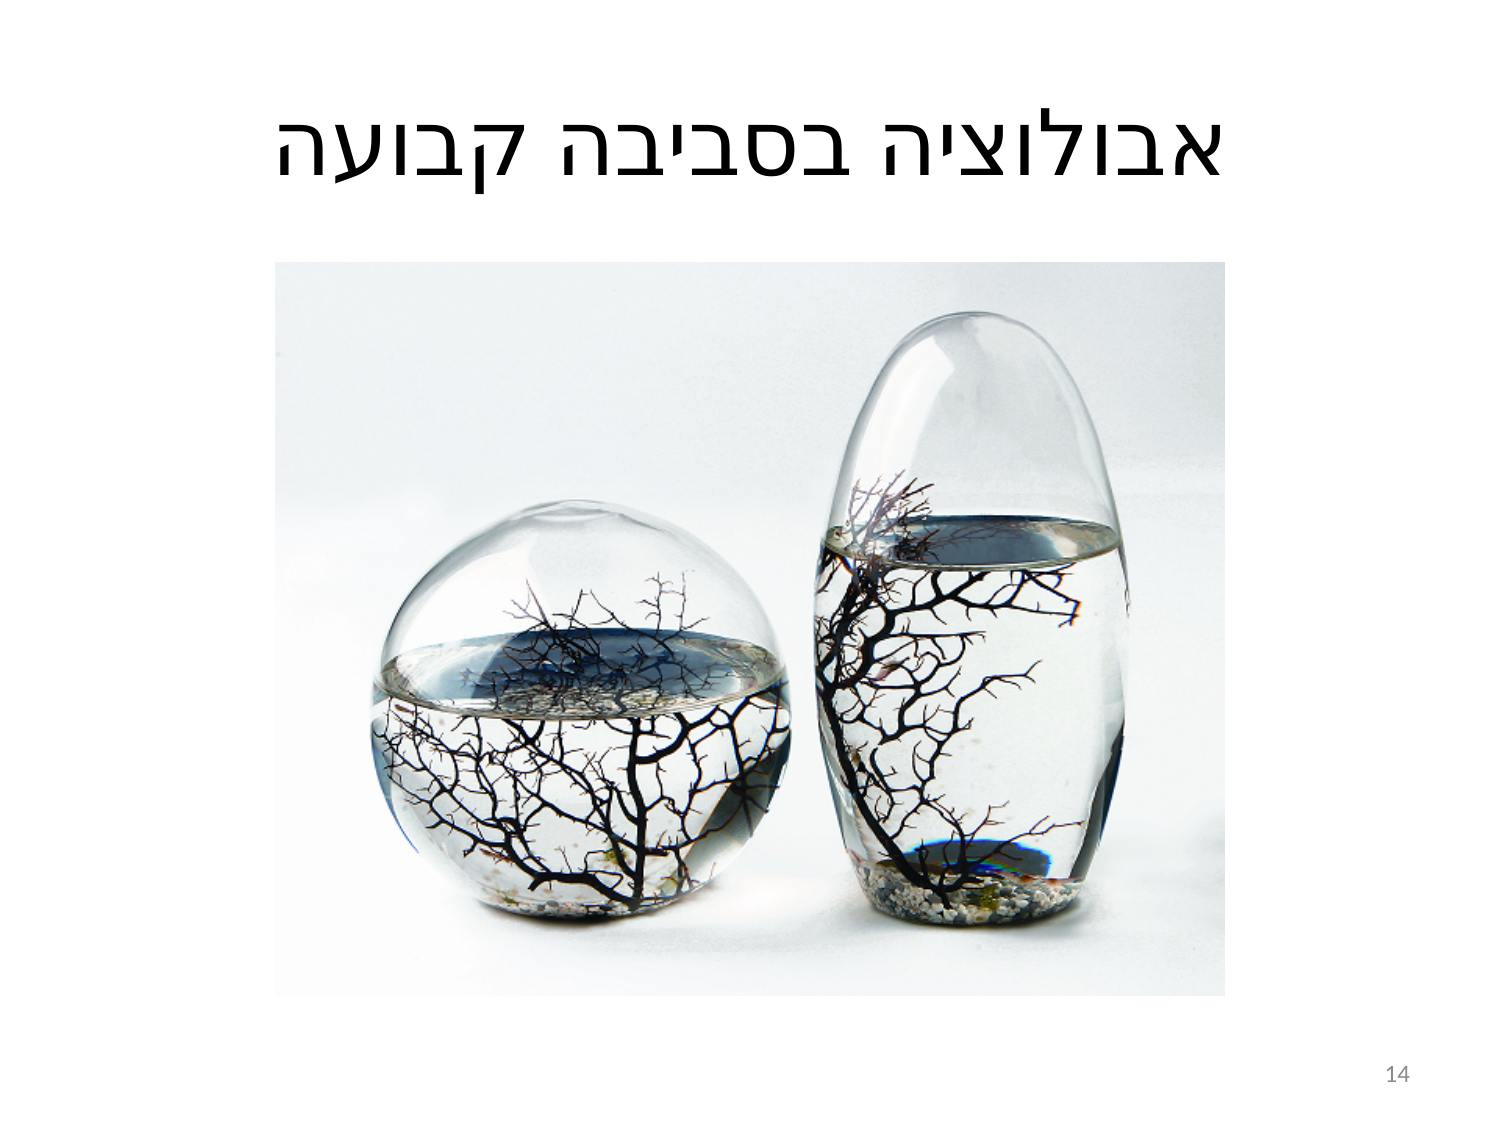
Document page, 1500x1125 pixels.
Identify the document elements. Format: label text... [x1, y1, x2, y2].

picture [274, 262, 1226, 996]
title אבולוציה בסביבה קבועה [75, 45, 1425, 233]
slide_number 14 [1074, 1042, 1425, 1103]
